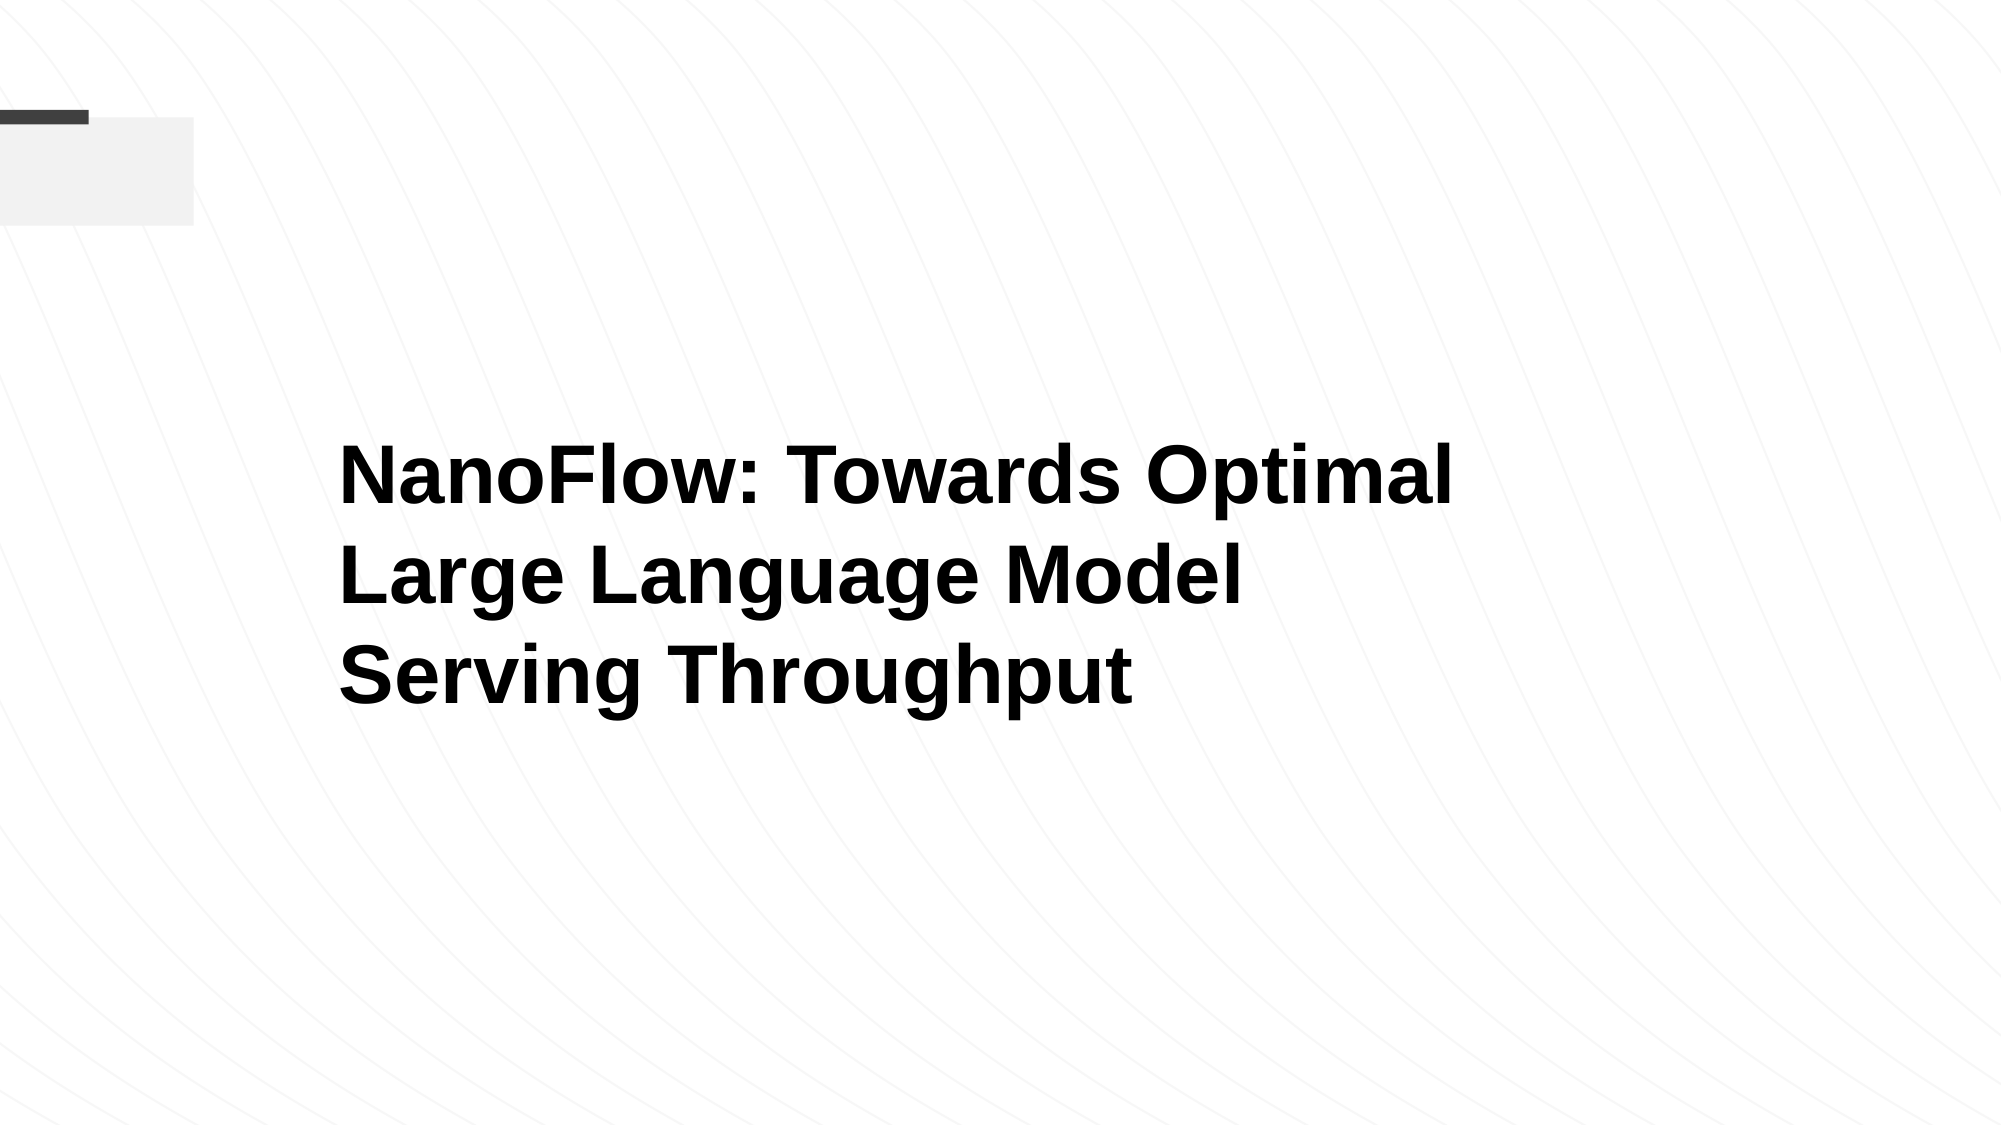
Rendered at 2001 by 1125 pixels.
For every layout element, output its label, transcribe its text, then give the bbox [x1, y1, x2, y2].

text_box NanoFlow: Towards Optimal Large Language Model Serving Throughput [324, 412, 1600, 728]
